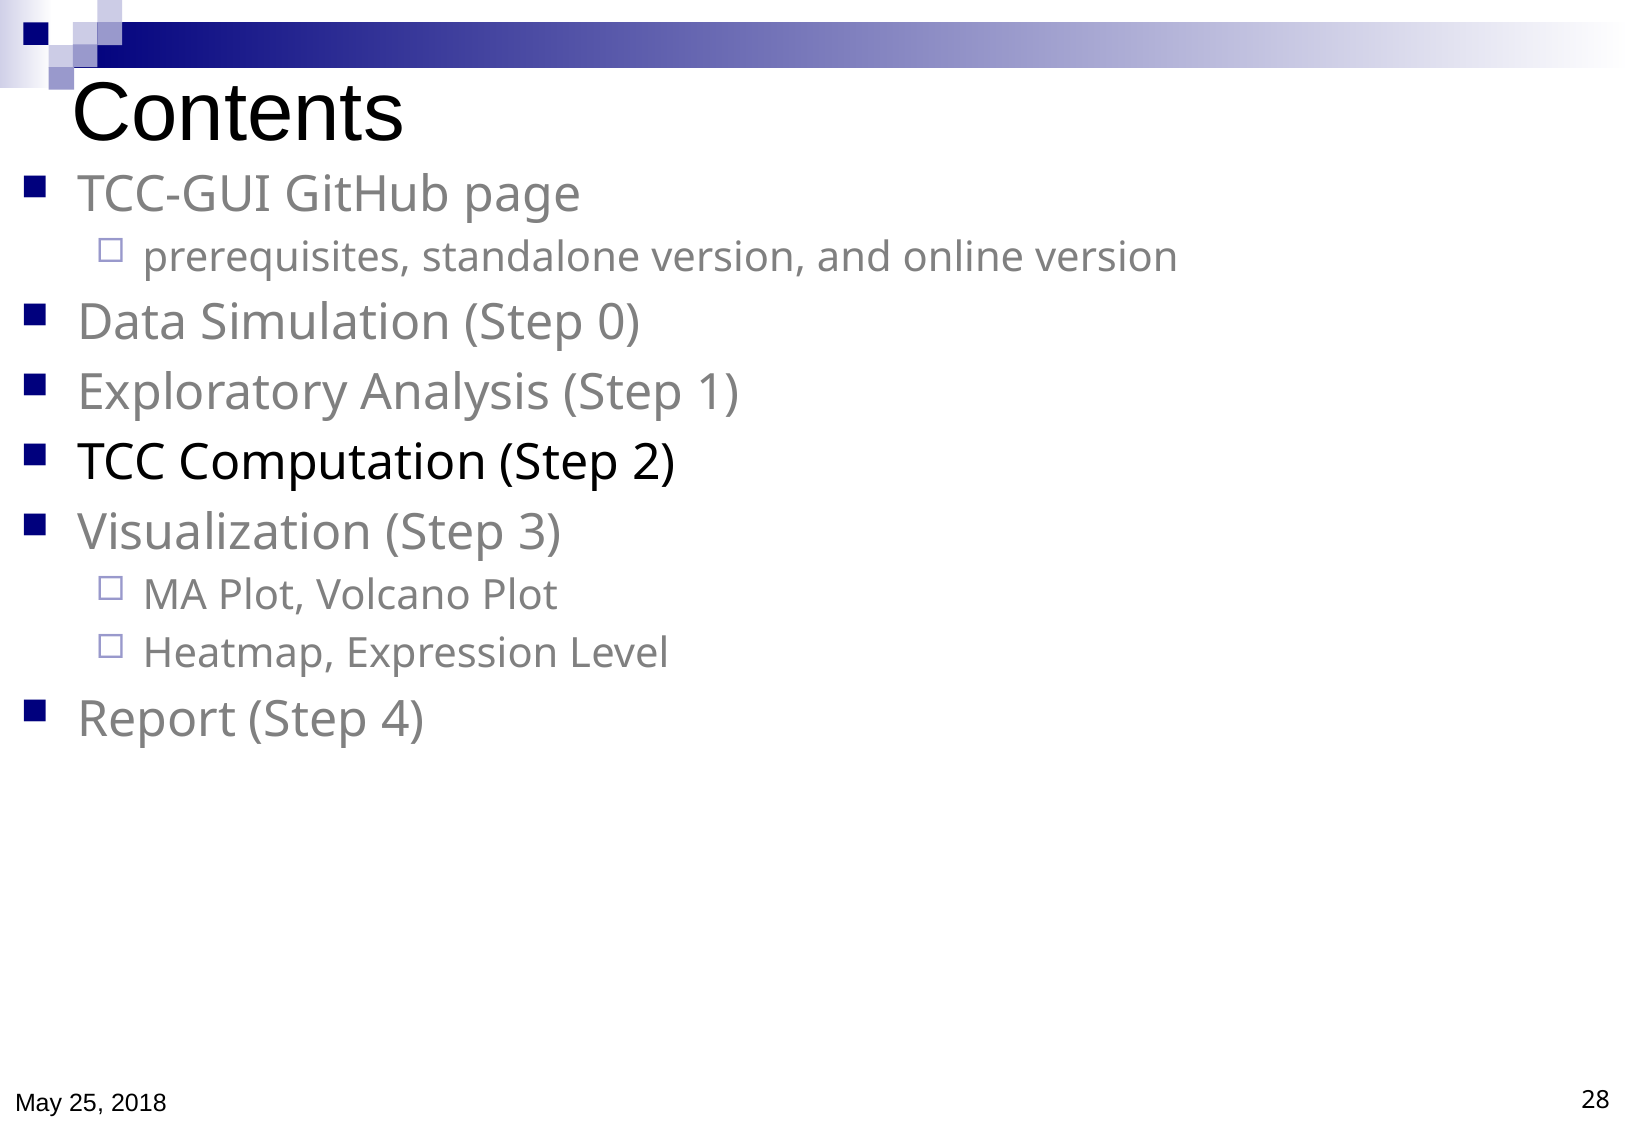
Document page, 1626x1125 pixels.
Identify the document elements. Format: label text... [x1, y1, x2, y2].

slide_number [0, 1045, 380, 1125]
list TCC-GUI GitHub page prerequisites, standalone version, and online version Data Simulation (Step 0) Exploratory Analysis (Step 1) TCC Computation (Step 2) Visualization (Step 3) MA Plot, Volcano Plot Heatmap, Expression Level Report (Step 4) [5, 153, 1557, 898]
title Contents [56, 30, 1568, 185]
slide_number 28 [1245, 1049, 1625, 1125]
